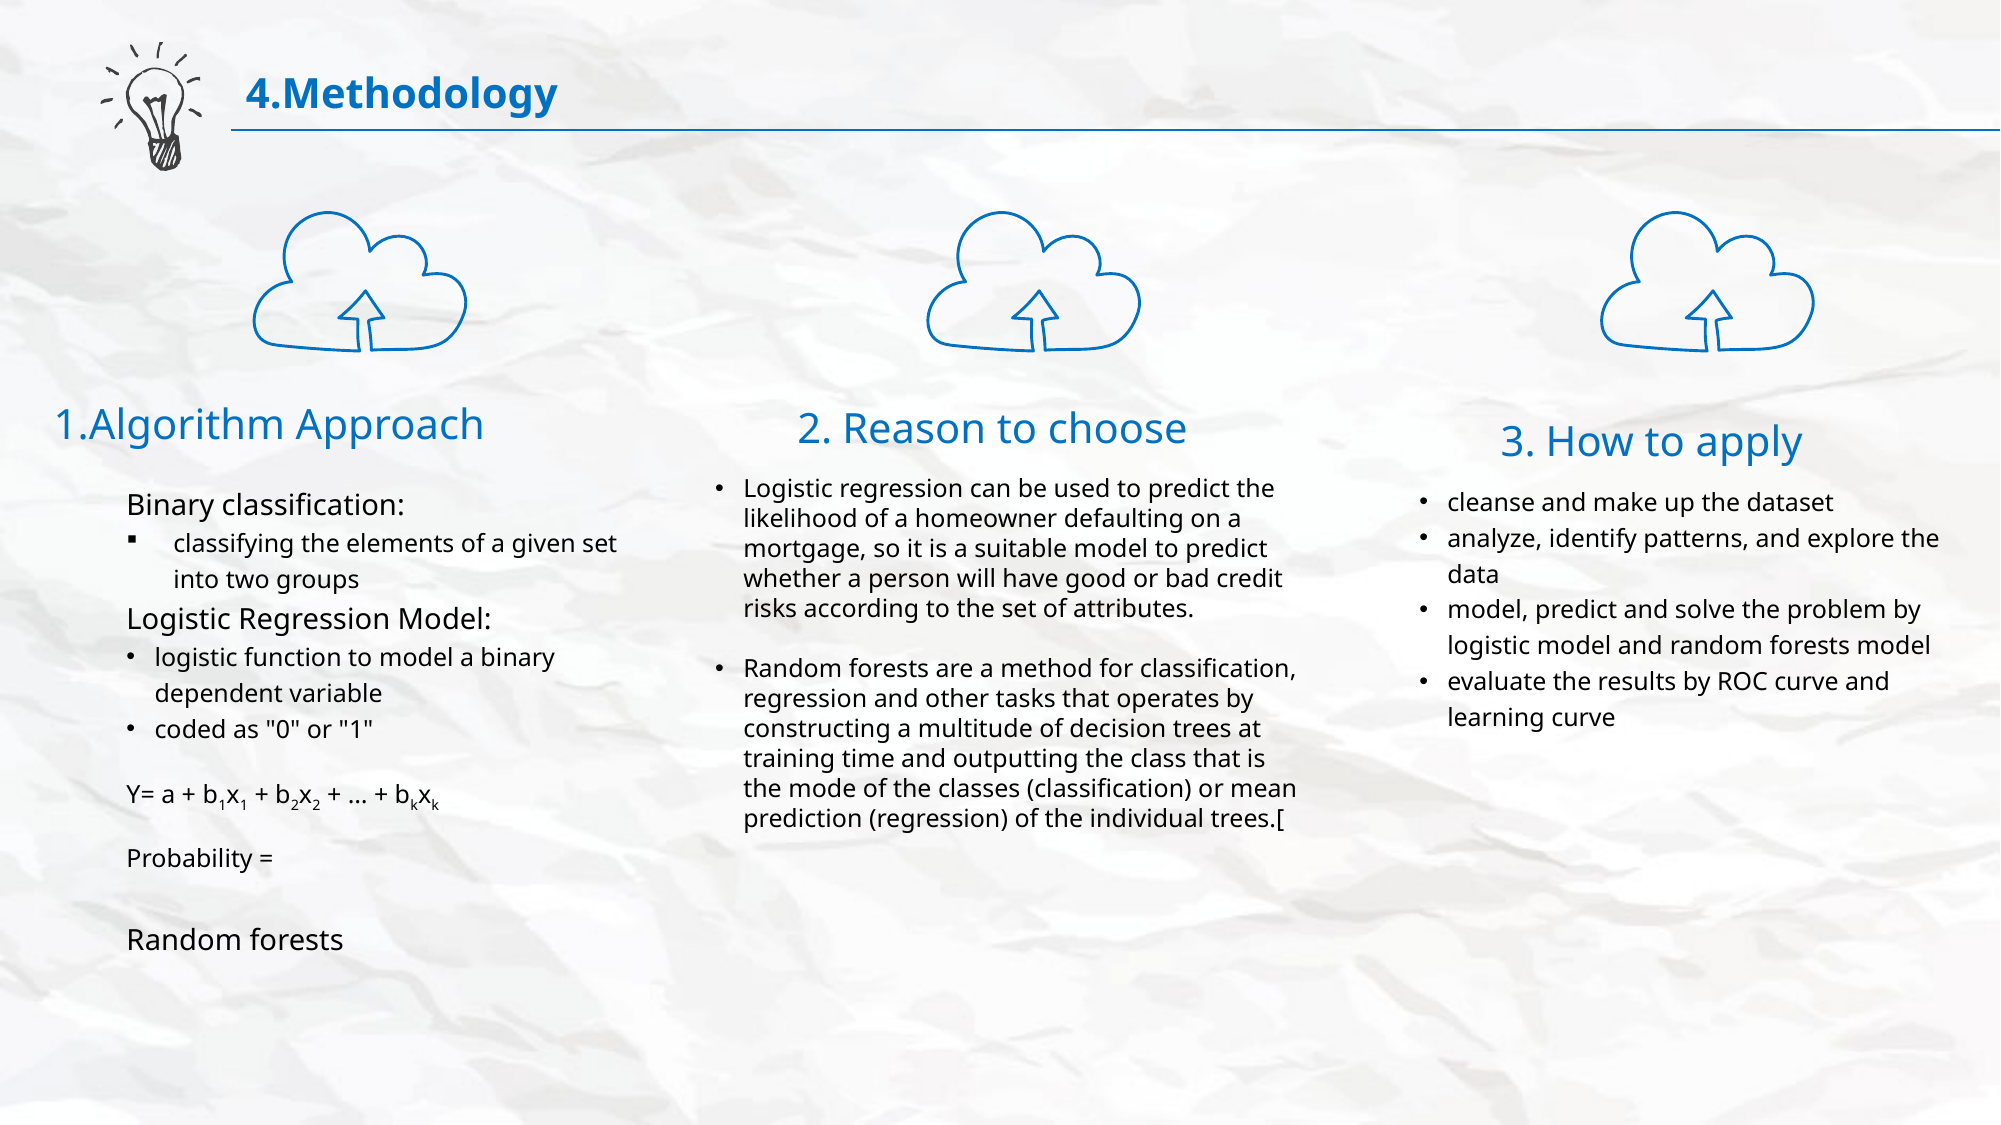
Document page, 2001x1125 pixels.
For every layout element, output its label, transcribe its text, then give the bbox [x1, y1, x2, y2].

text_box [0, 390, 661, 1101]
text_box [700, 394, 1324, 966]
picture [0, 0, 2000, 1125]
text_box 4.Methodology [231, 59, 722, 125]
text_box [1404, 407, 1959, 740]
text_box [100, 41, 203, 172]
text_box [254, 212, 466, 352]
text_box [1601, 212, 1814, 352]
text_box [927, 212, 1140, 352]
